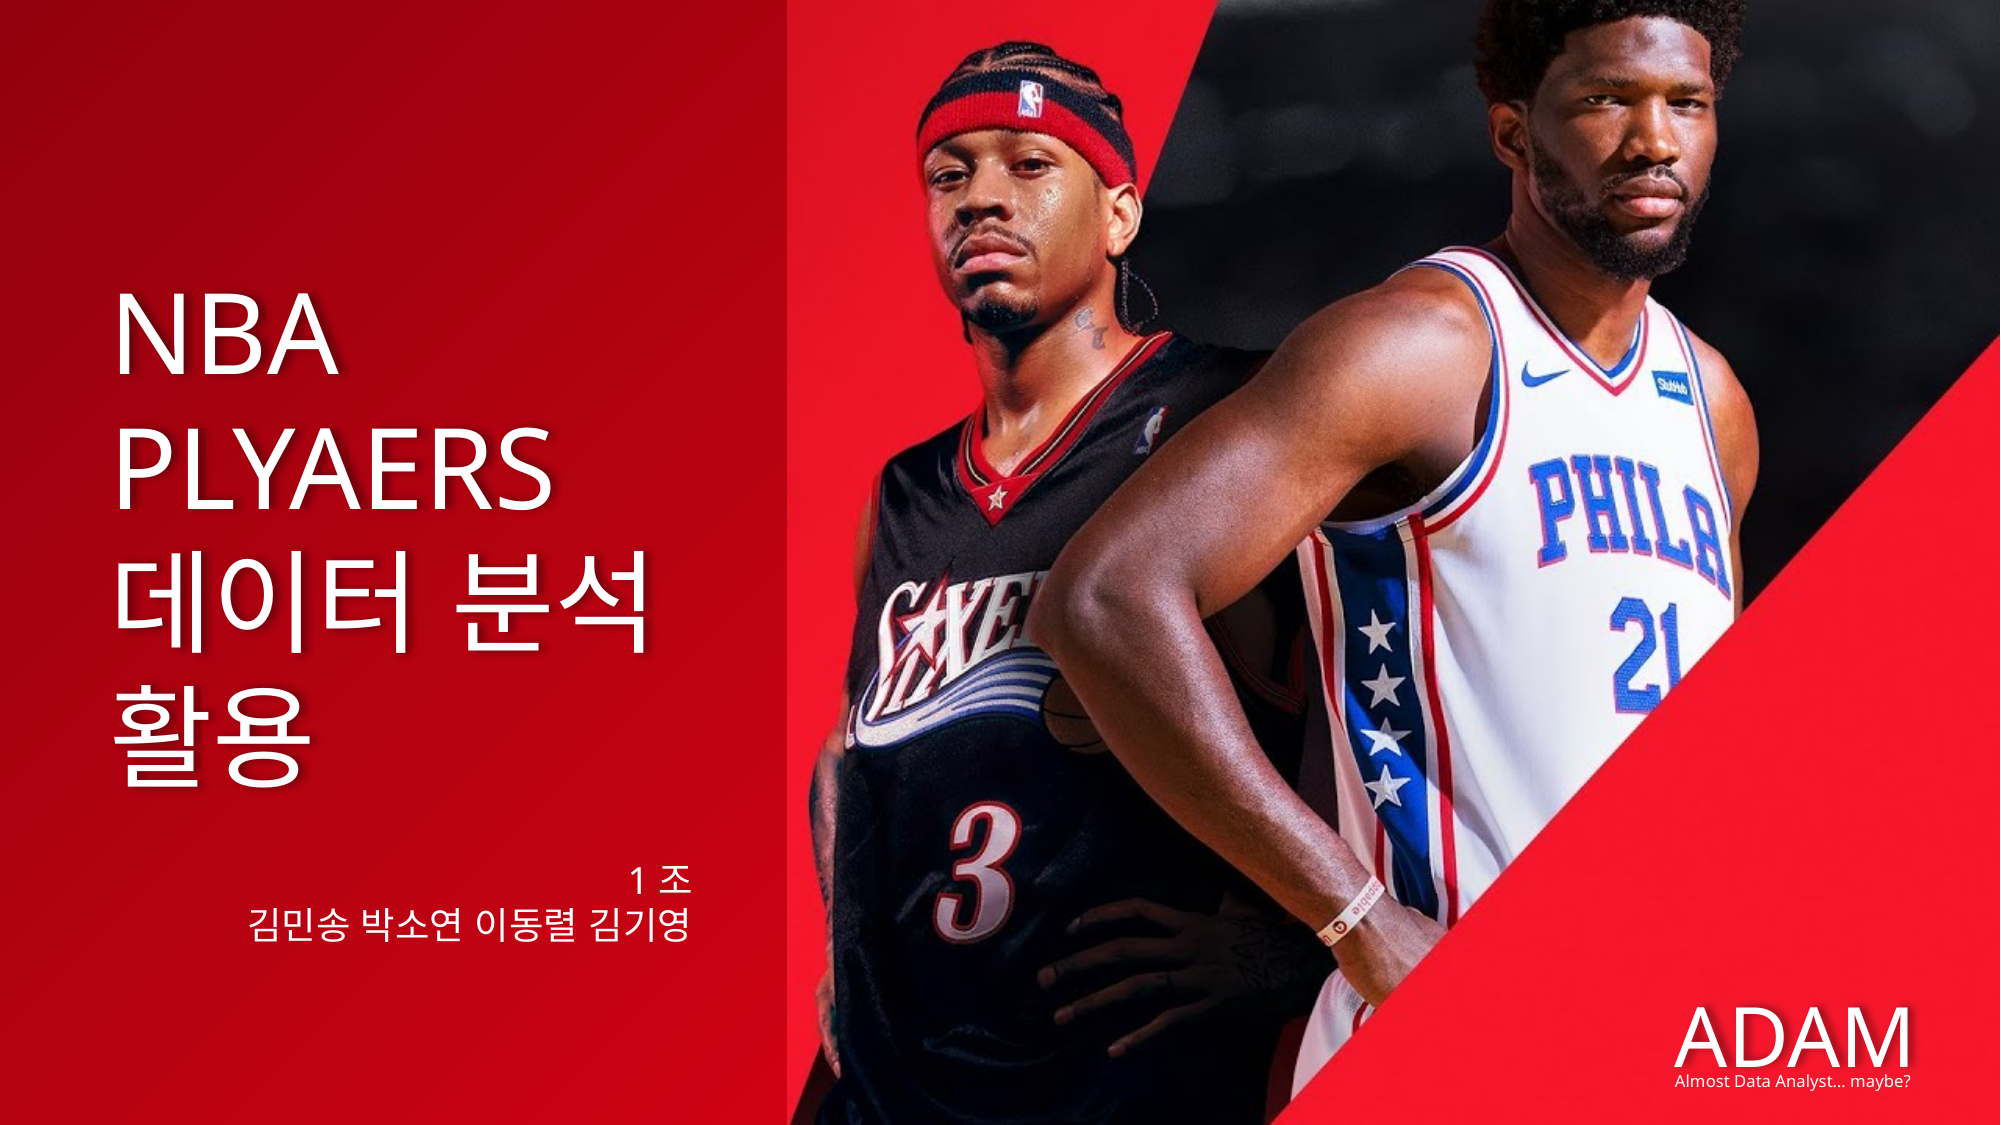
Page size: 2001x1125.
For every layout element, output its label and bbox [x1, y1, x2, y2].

text_box [1660, 976, 2000, 1100]
picture [0, 0, 2000, 1125]
